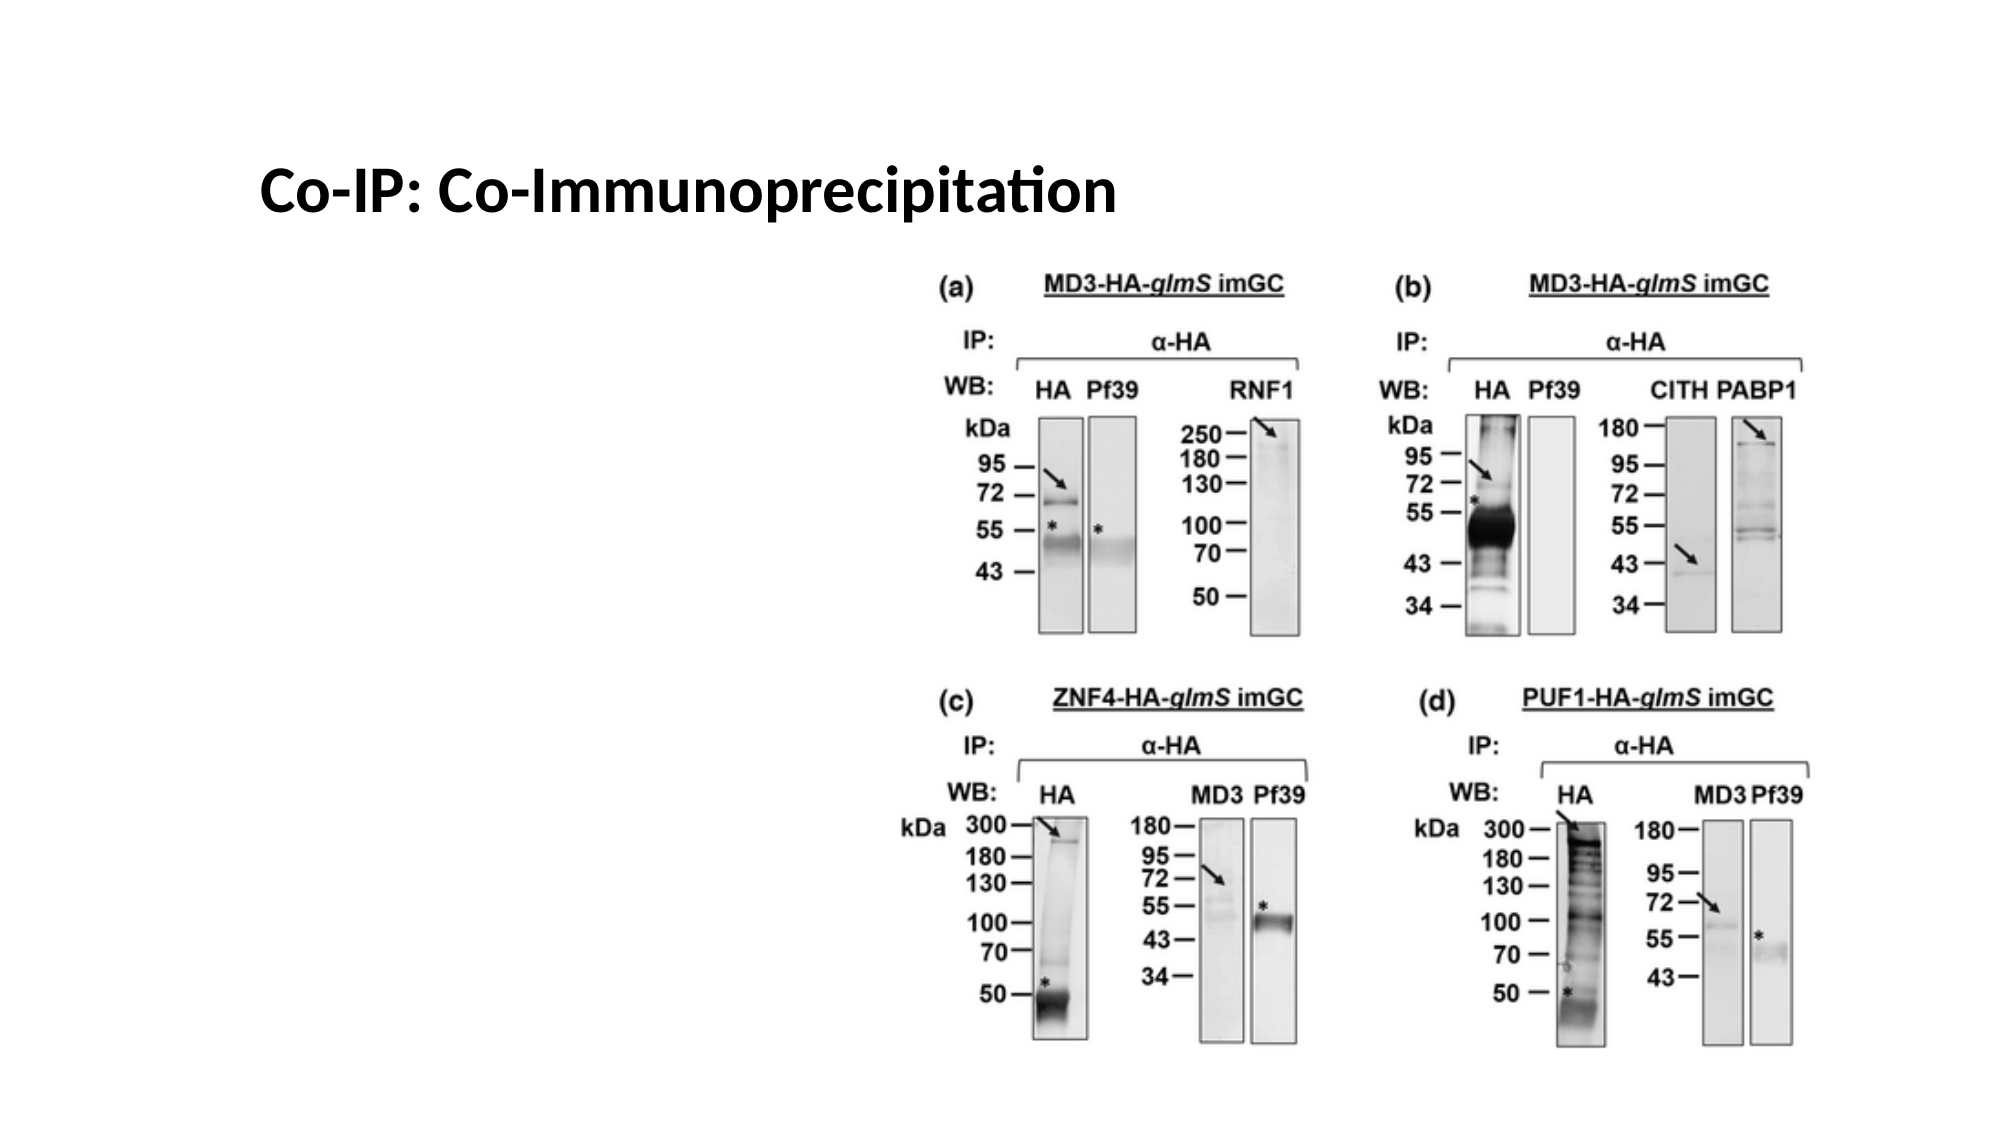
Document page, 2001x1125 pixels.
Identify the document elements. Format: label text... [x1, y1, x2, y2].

text_box Co-IP: Co-Immunoprecipitation [245, 138, 1149, 233]
picture [899, 272, 1812, 1050]
